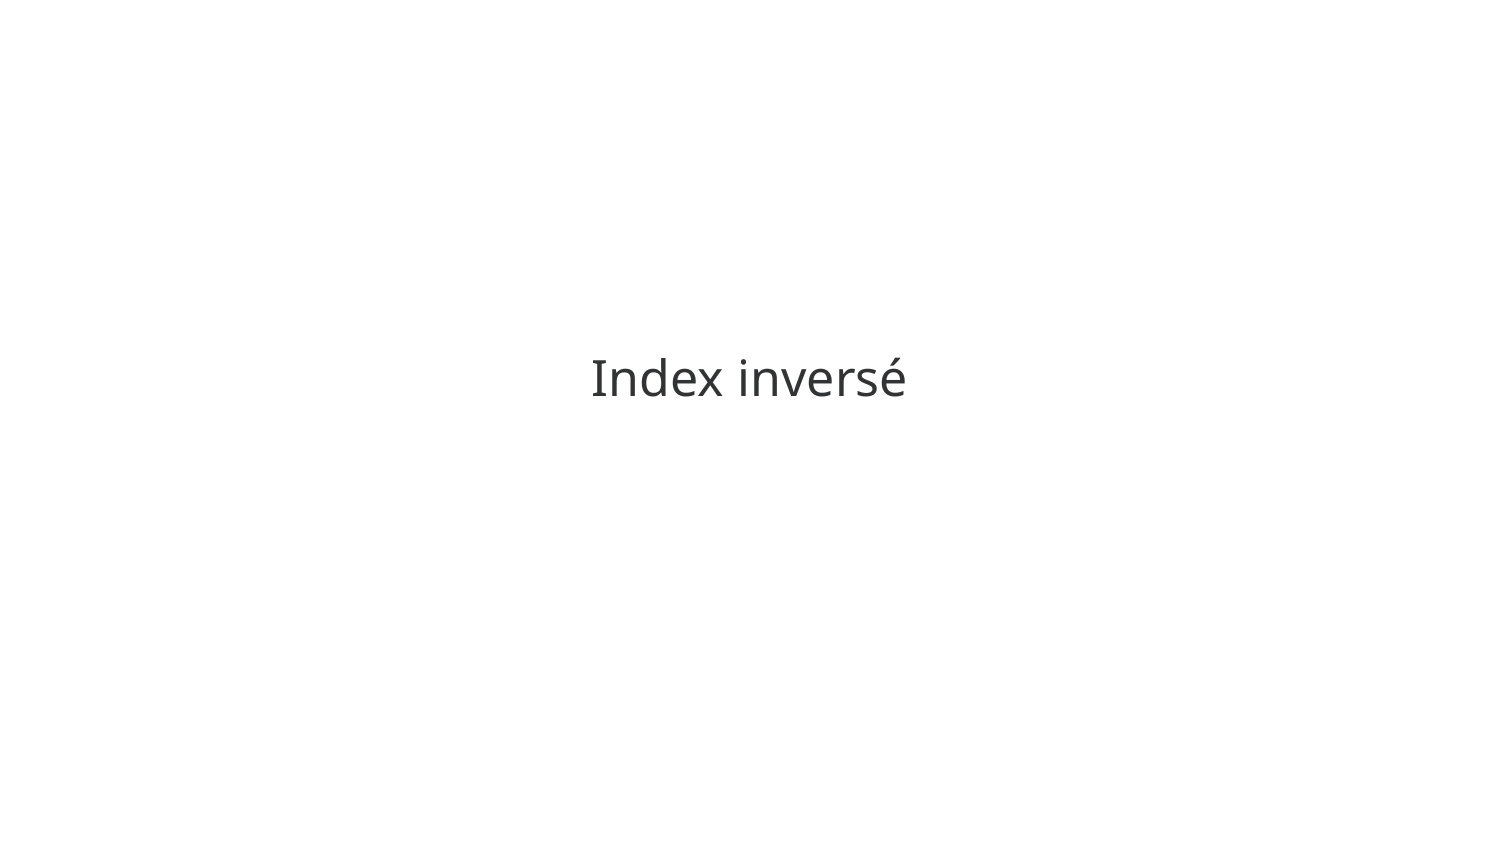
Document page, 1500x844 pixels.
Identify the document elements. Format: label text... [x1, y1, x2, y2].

text_box Index inversé [500, 339, 1000, 458]
